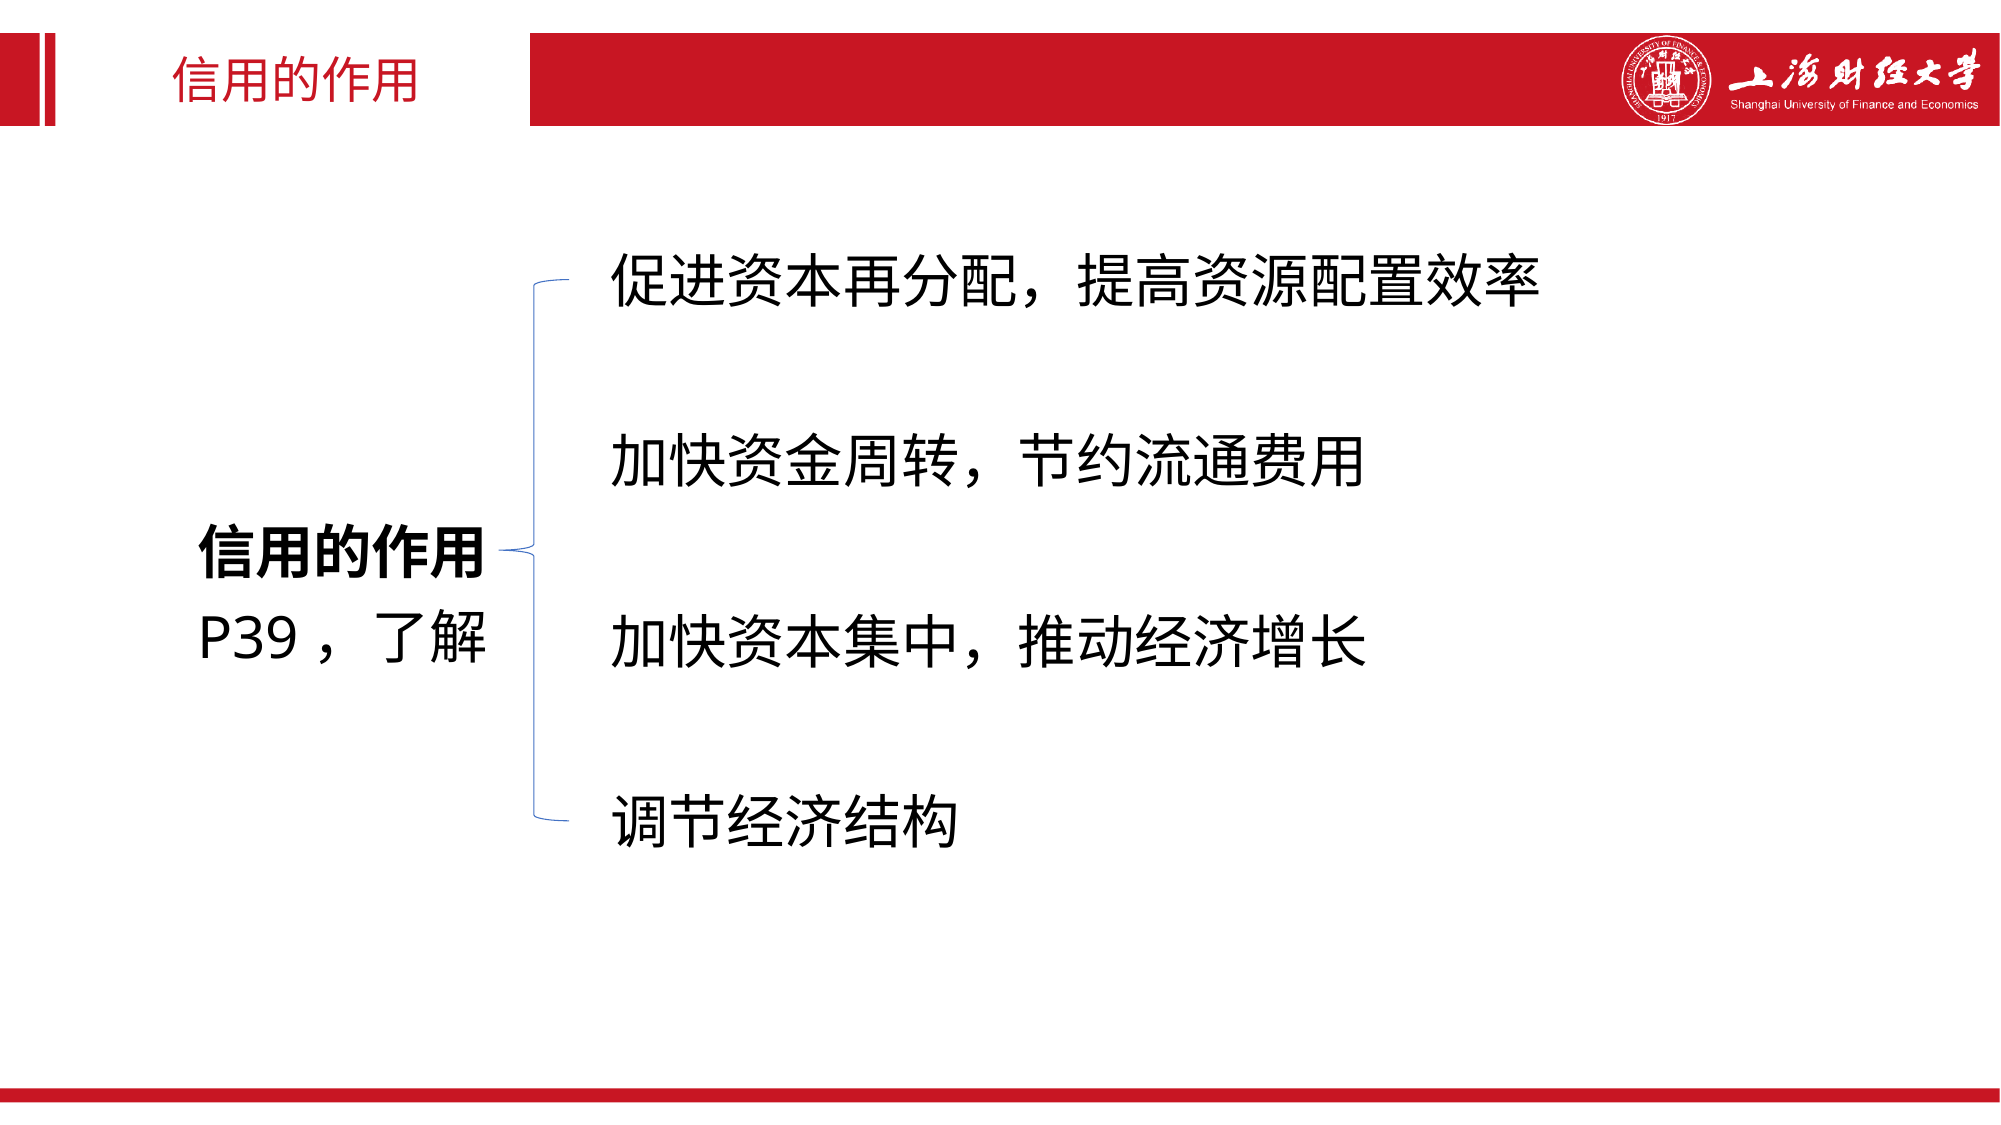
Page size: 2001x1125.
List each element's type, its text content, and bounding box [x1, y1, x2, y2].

text_box 调节经济结构 [595, 777, 1568, 863]
text_box P39，了解 [182, 593, 521, 678]
text_box 信用的作用 [182, 507, 521, 593]
picture [1595, 0, 2000, 172]
text_box 信用的作用 [157, 41, 437, 116]
text_box [498, 279, 570, 822]
text_box 加快资本集中，推动经济增长 [595, 597, 1568, 683]
text_box 促进资本再分配，提高资源配置效率 [595, 236, 1568, 322]
text_box 加快资金周转，节约流通费用 [595, 417, 1568, 502]
